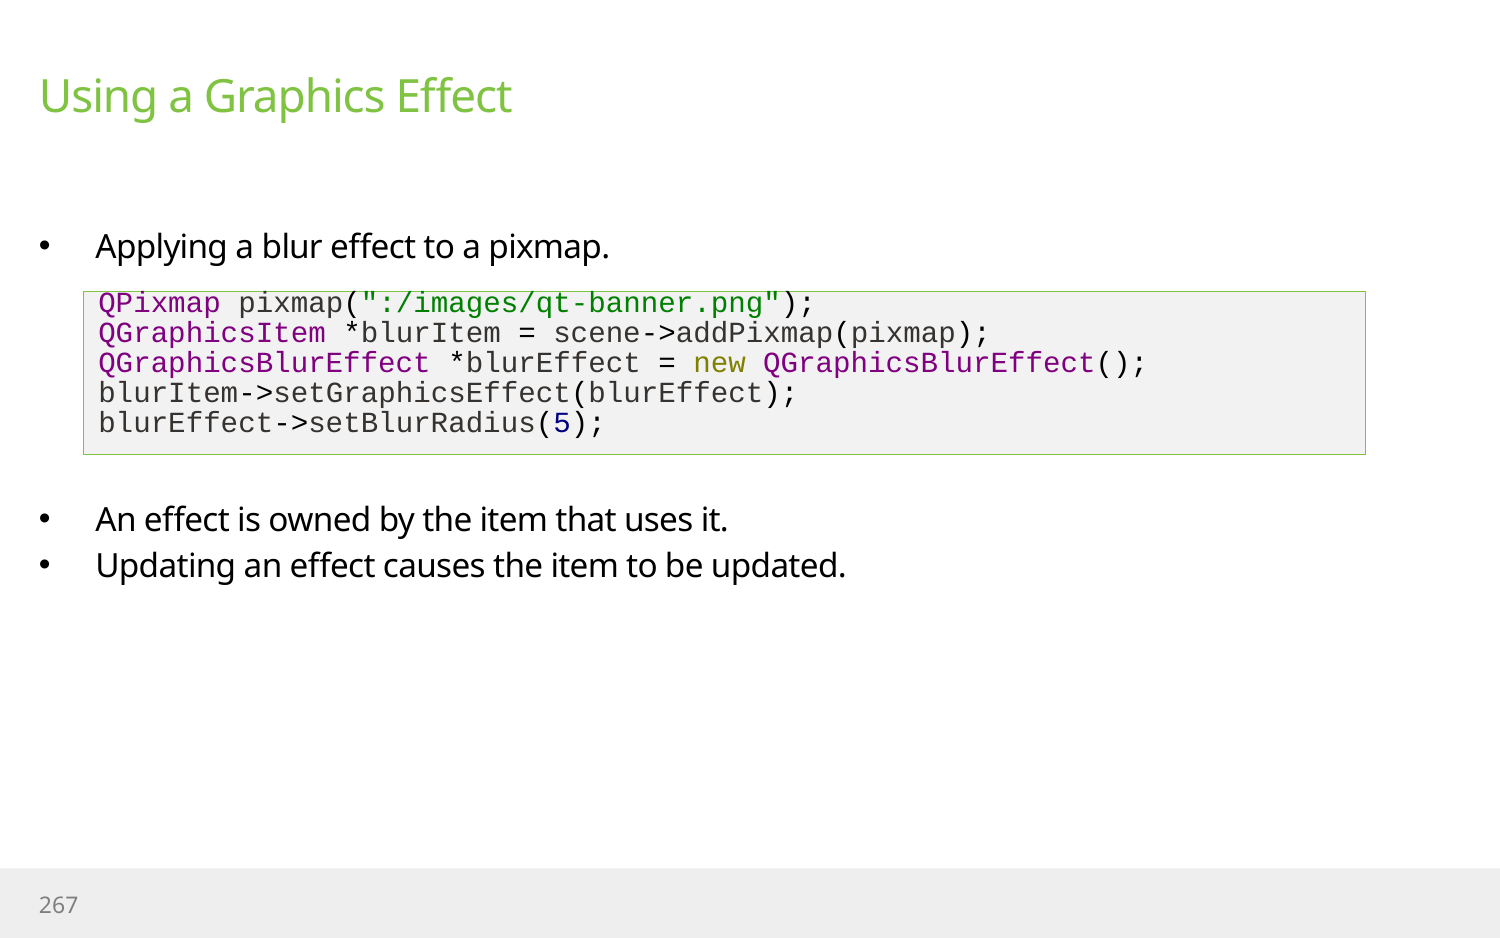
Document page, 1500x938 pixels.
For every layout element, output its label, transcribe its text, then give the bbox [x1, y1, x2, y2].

list Applying a blur effect to a pixmap. An effect is owned by the item that uses it. Updating an effect causes the item to be updated. [39, 224, 1471, 846]
title Using a Graphics Effect [39, 66, 1052, 195]
text_box QPixmap pixmap(":/images/qt-banner.png"); QGraphicsItem *blurItem = scene->addPixmap(pixmap); QGraphicsBlurEffect *blurEffect = new QGraphicsBlurEffect(); blurItem->setGraphicsEffect(blurEffect); blurEffect->setBlurRadius(5); [83, 291, 1366, 455]
slide_number 267 [39, 892, 410, 921]
